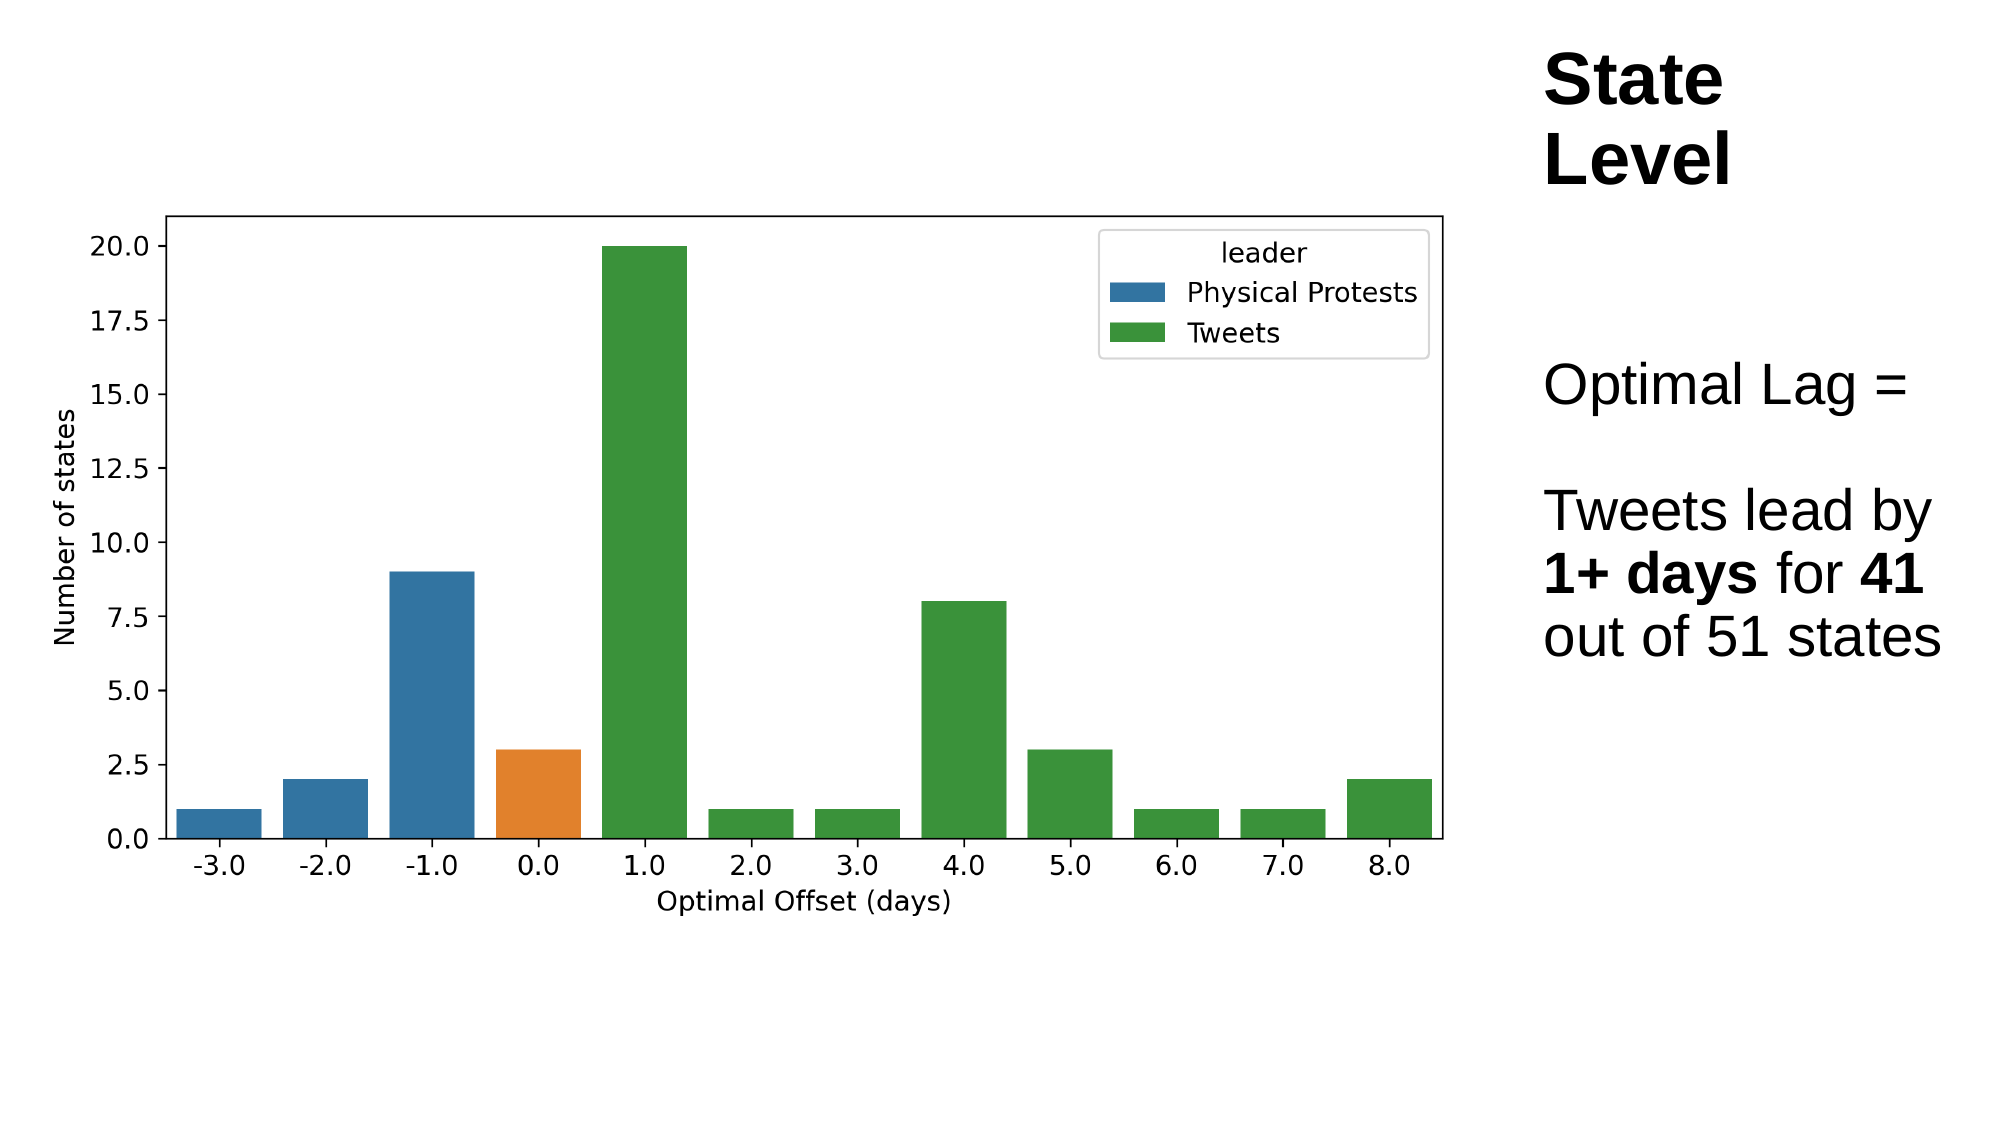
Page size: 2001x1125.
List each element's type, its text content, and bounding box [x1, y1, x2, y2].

text_box State Level [1528, 32, 1942, 209]
title Optimal Lag = Tweets lead by 1+ days for 41 out of 51 states [1528, 334, 1985, 689]
picture [31, 117, 1481, 941]
